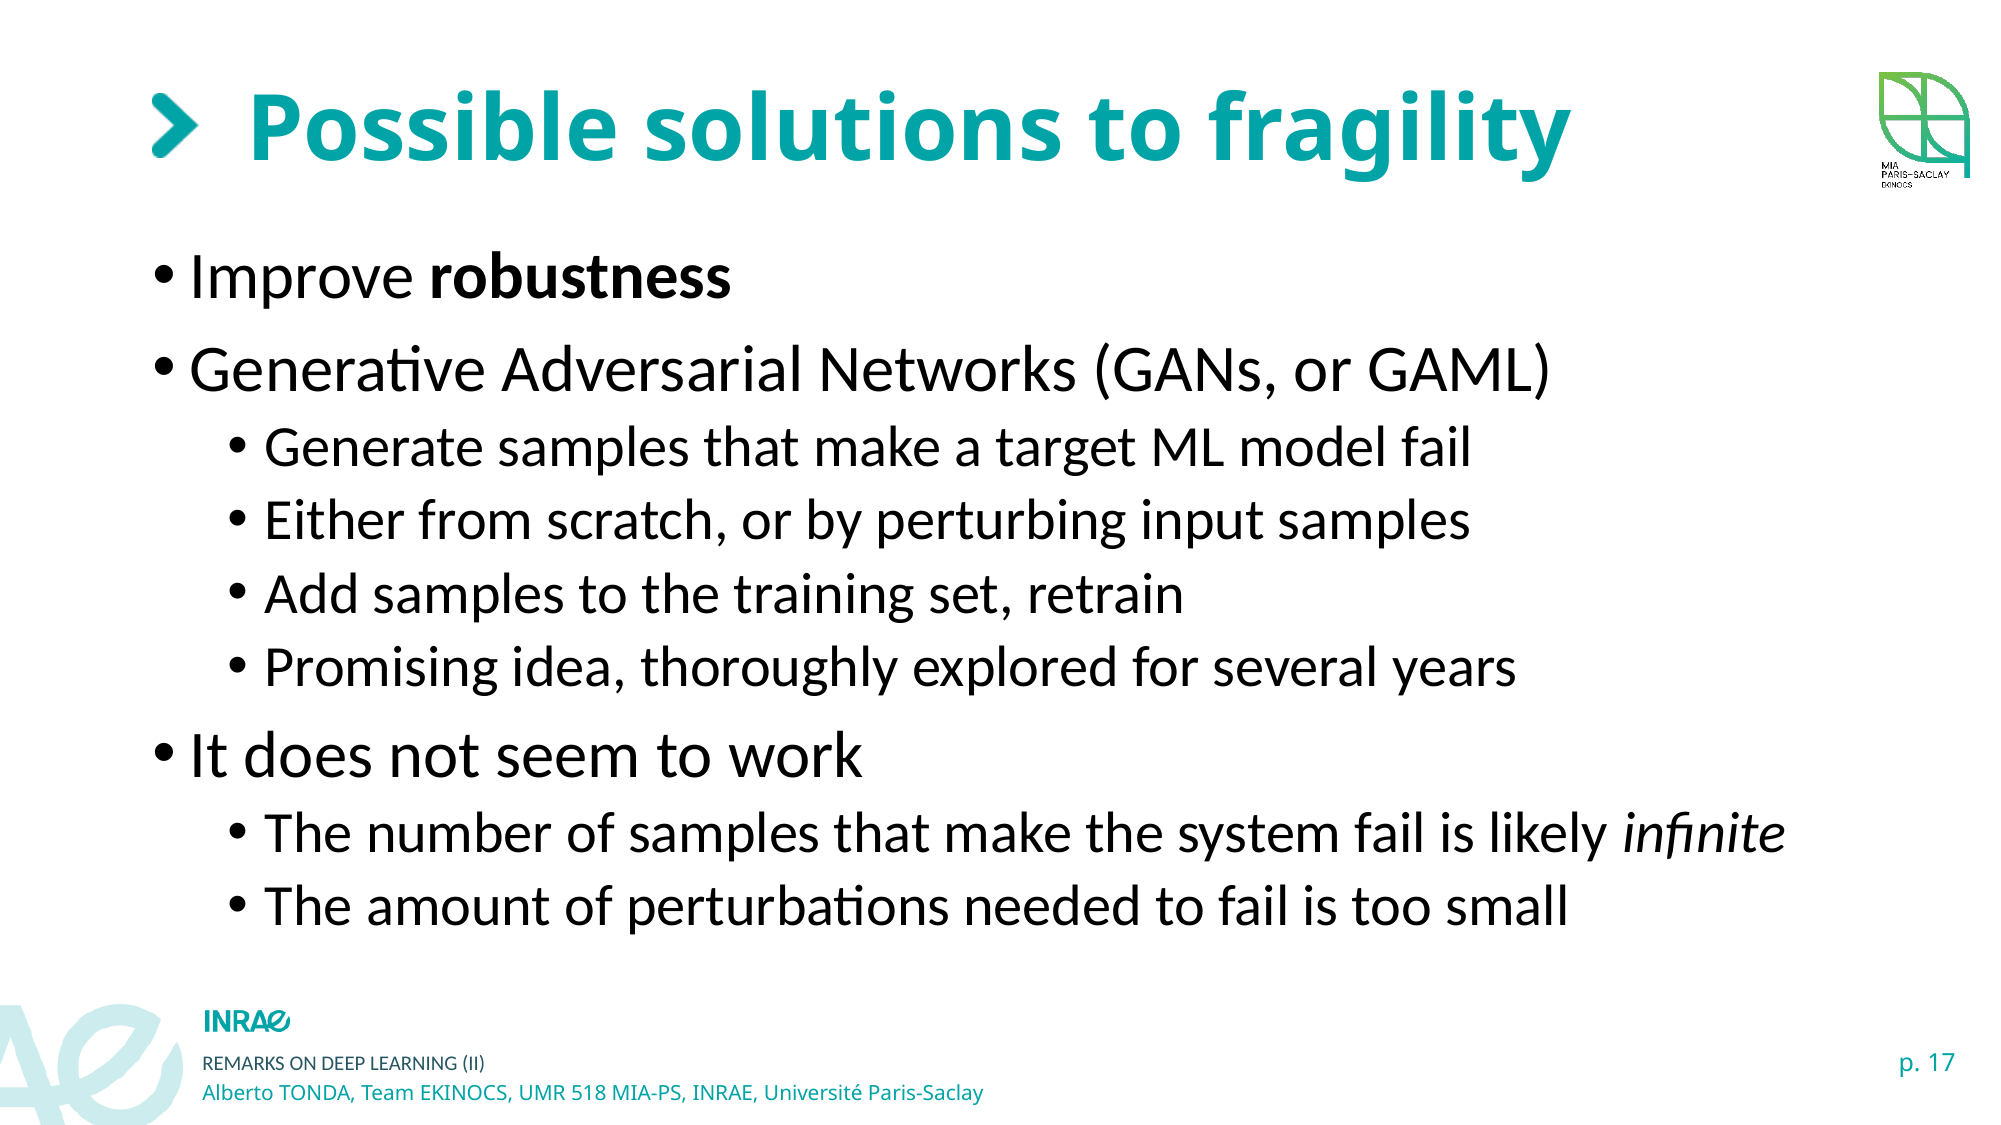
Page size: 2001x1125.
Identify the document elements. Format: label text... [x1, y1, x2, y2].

picture [324, 1058, 329, 1069]
picture [152, 93, 200, 158]
list Improve robustness Generative Adversarial Networks (GANs, or GAML) Generate samples that make a target ML model fail Either from scratch, or by perturbing input samples Add samples to the training set, retrain Promising idea, thoroughly explored for several years It does not seem to work The number of samples that make the system fail is likely infinite The amount of perturbations needed to fail is too small [137, 233, 1863, 1001]
picture [0, 996, 329, 1125]
title Possible solutions to fragility [137, 59, 1863, 203]
picture [1862, 54, 1986, 205]
